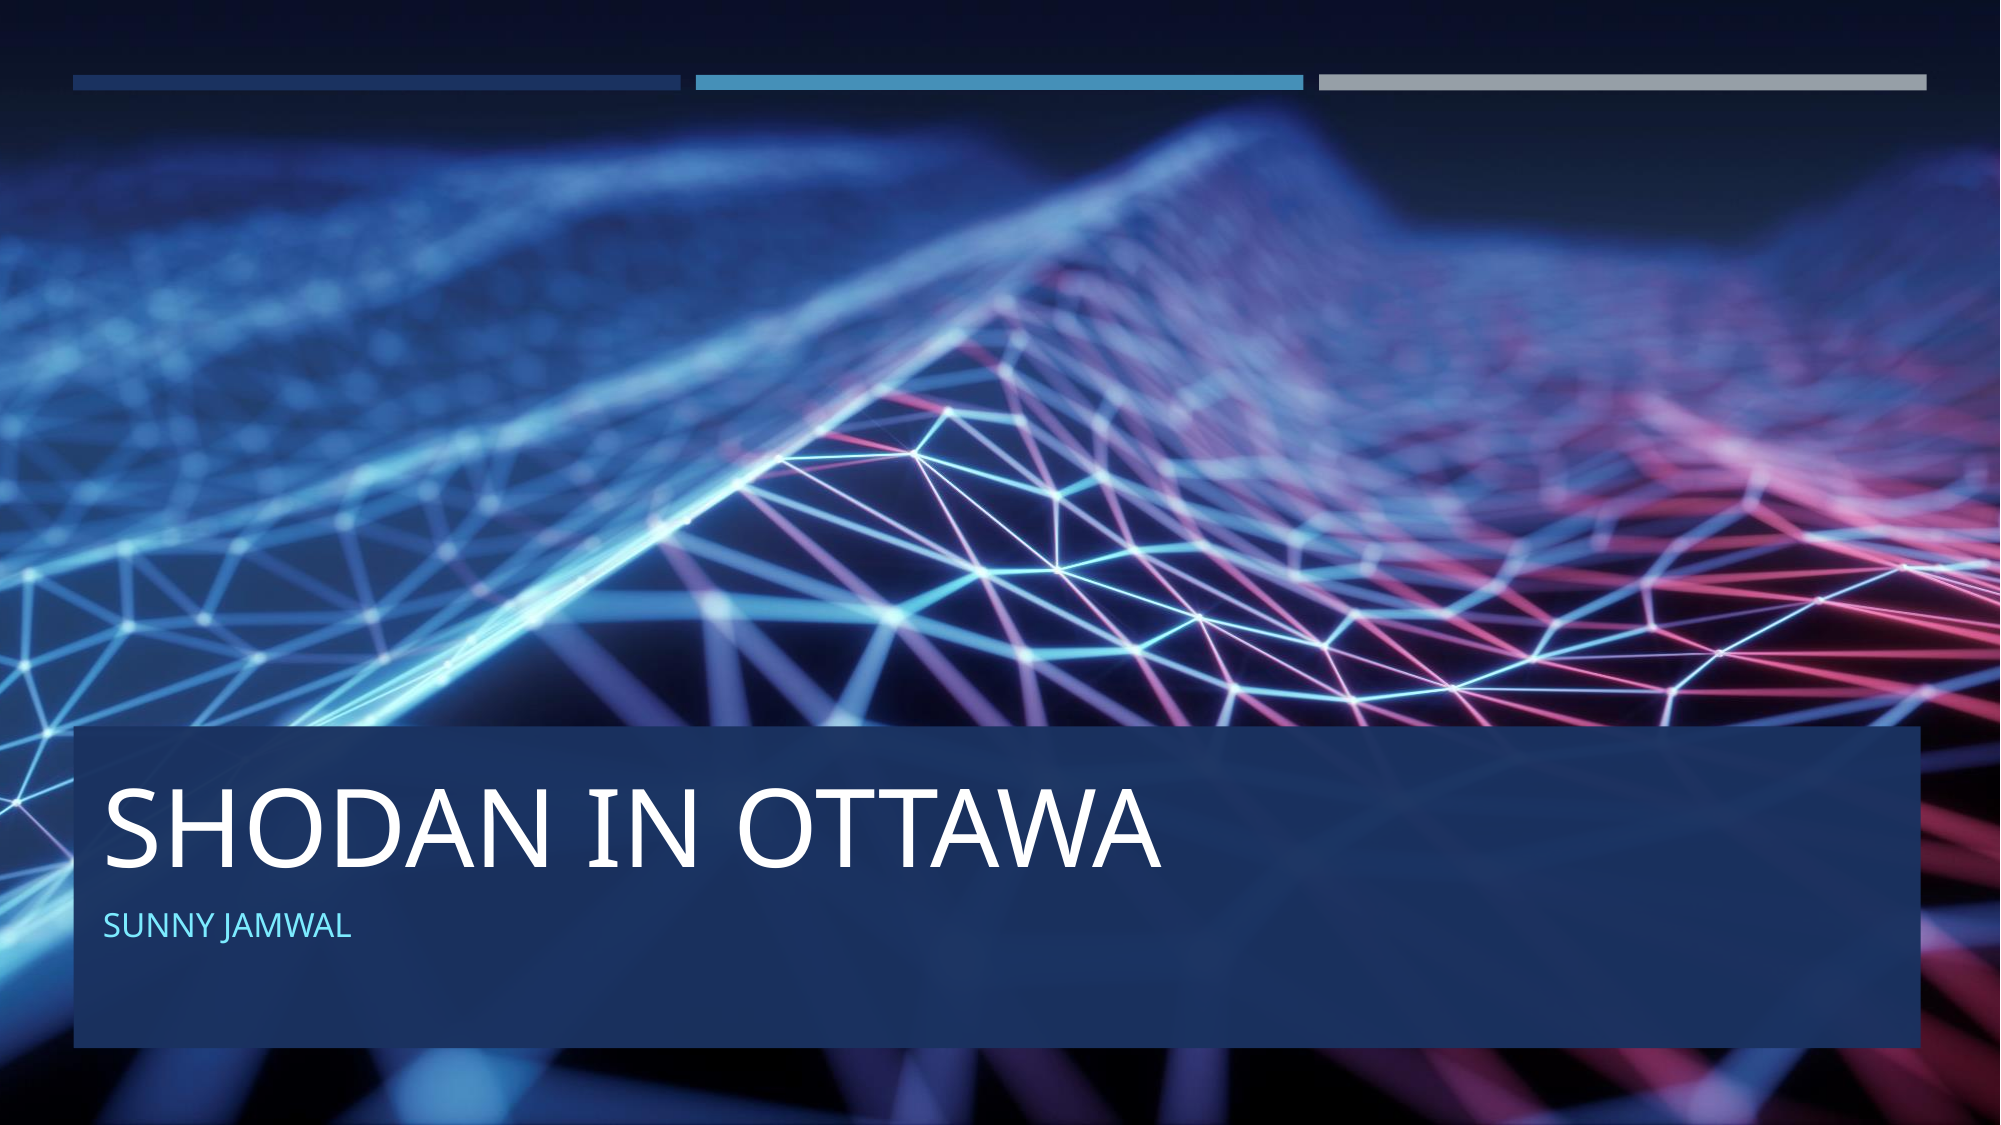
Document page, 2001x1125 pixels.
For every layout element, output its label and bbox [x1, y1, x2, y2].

text_box [72, 74, 1927, 91]
picture [0, 0, 2000, 1125]
